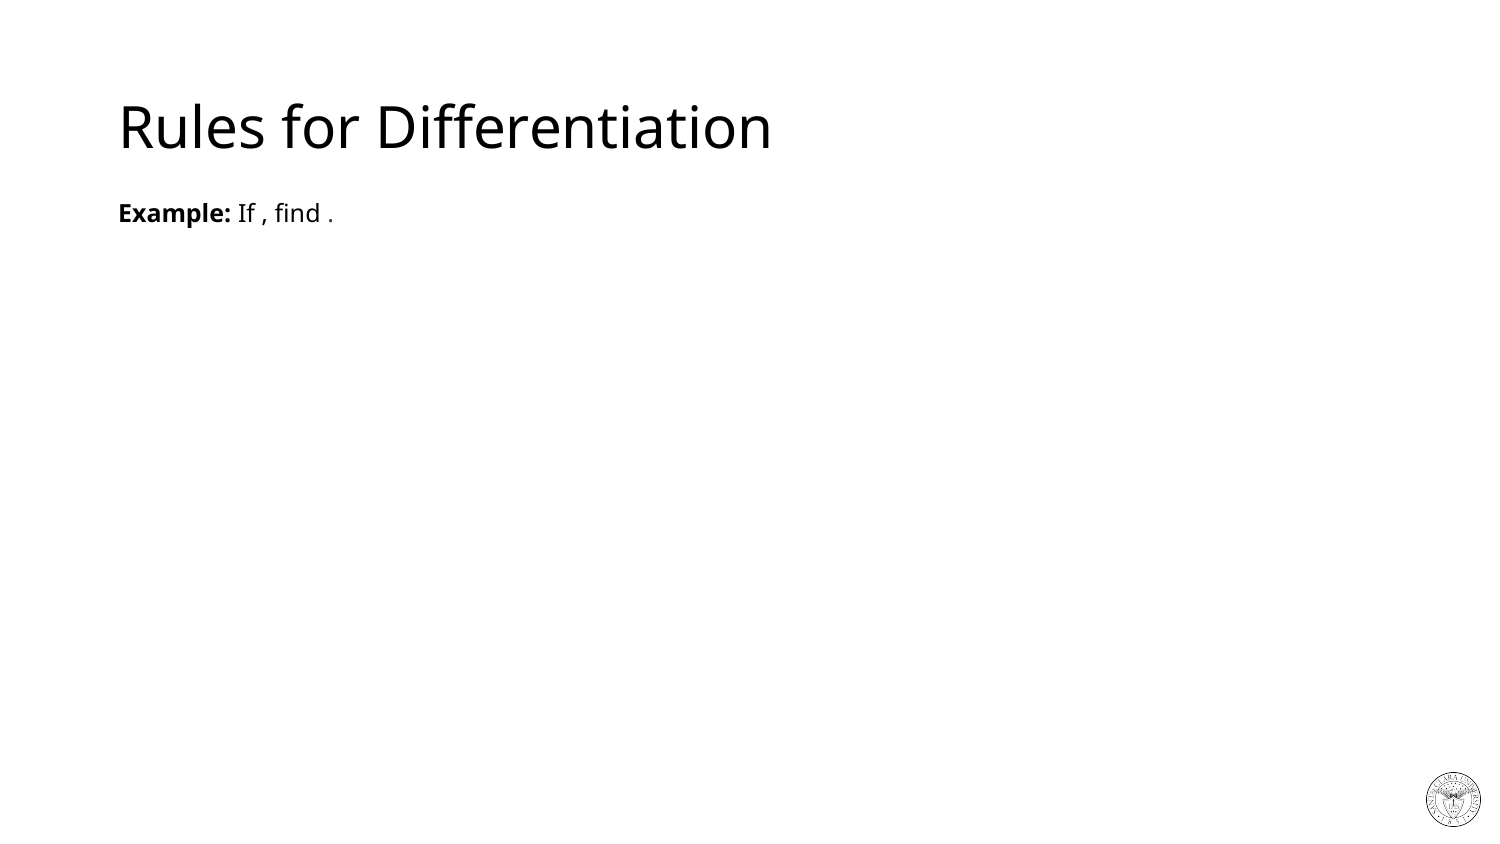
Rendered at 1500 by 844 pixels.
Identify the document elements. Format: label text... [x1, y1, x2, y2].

picture [1426, 772, 1481, 827]
title Rules for Differentiation [103, 44, 1397, 169]
